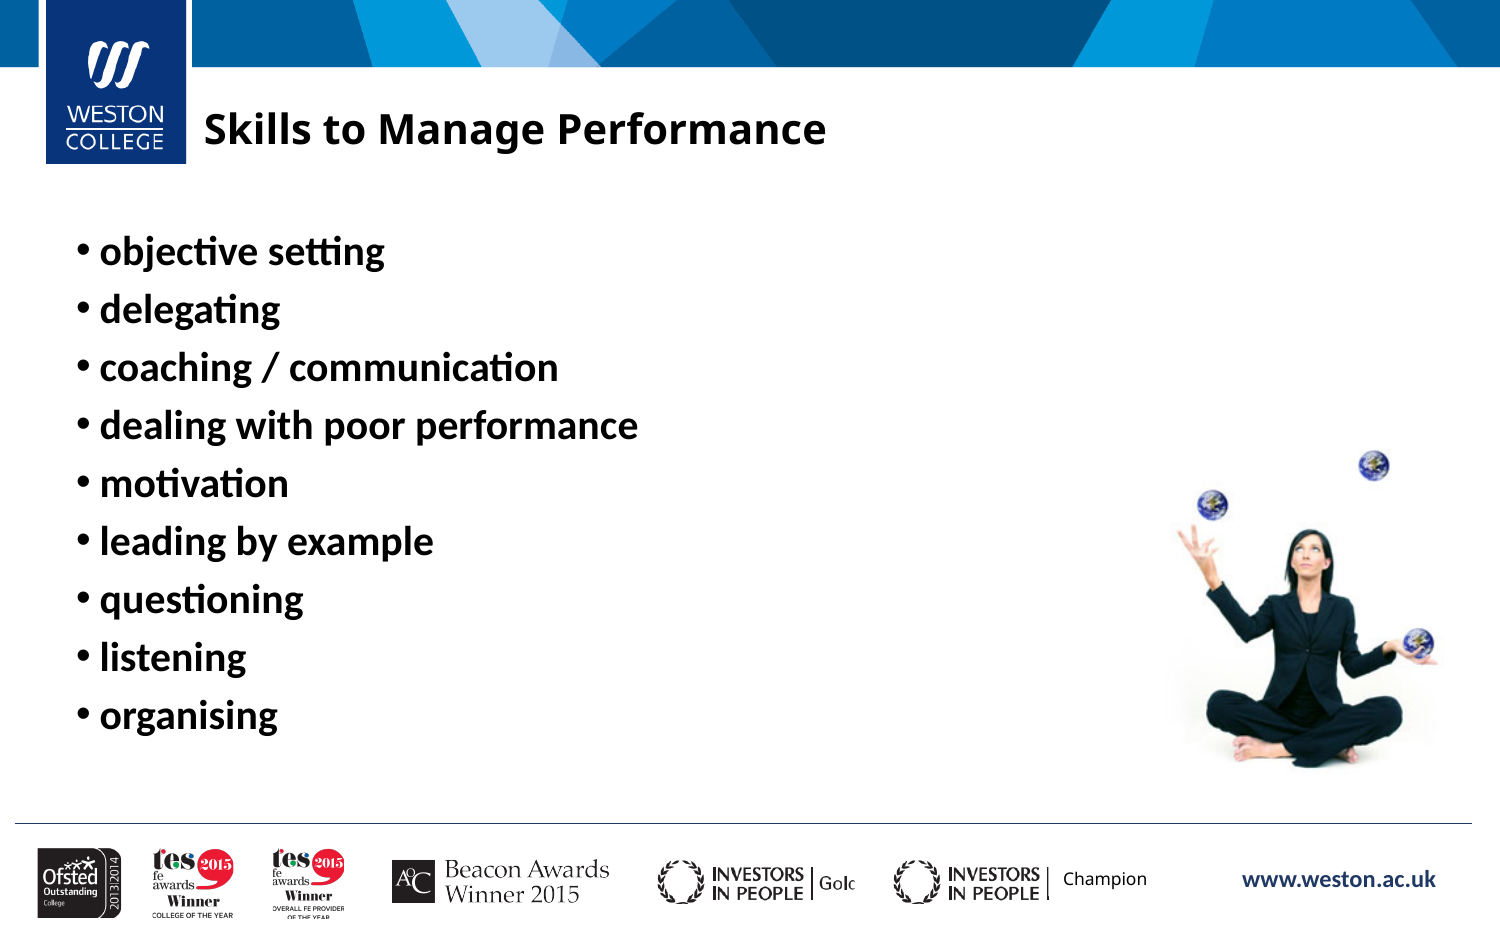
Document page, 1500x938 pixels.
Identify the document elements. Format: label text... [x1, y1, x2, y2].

picture [1196, 0, 1500, 68]
list objective setting delegating coaching / communication dealing with poor performance motivation leading by example questioning listening organising [61, 158, 1124, 722]
picture [0, 0, 38, 68]
picture [1150, 439, 1467, 785]
title Skills to Manage Performance [189, 77, 1151, 185]
picture [192, 0, 372, 68]
picture [392, 859, 609, 903]
picture [447, 0, 1109, 68]
